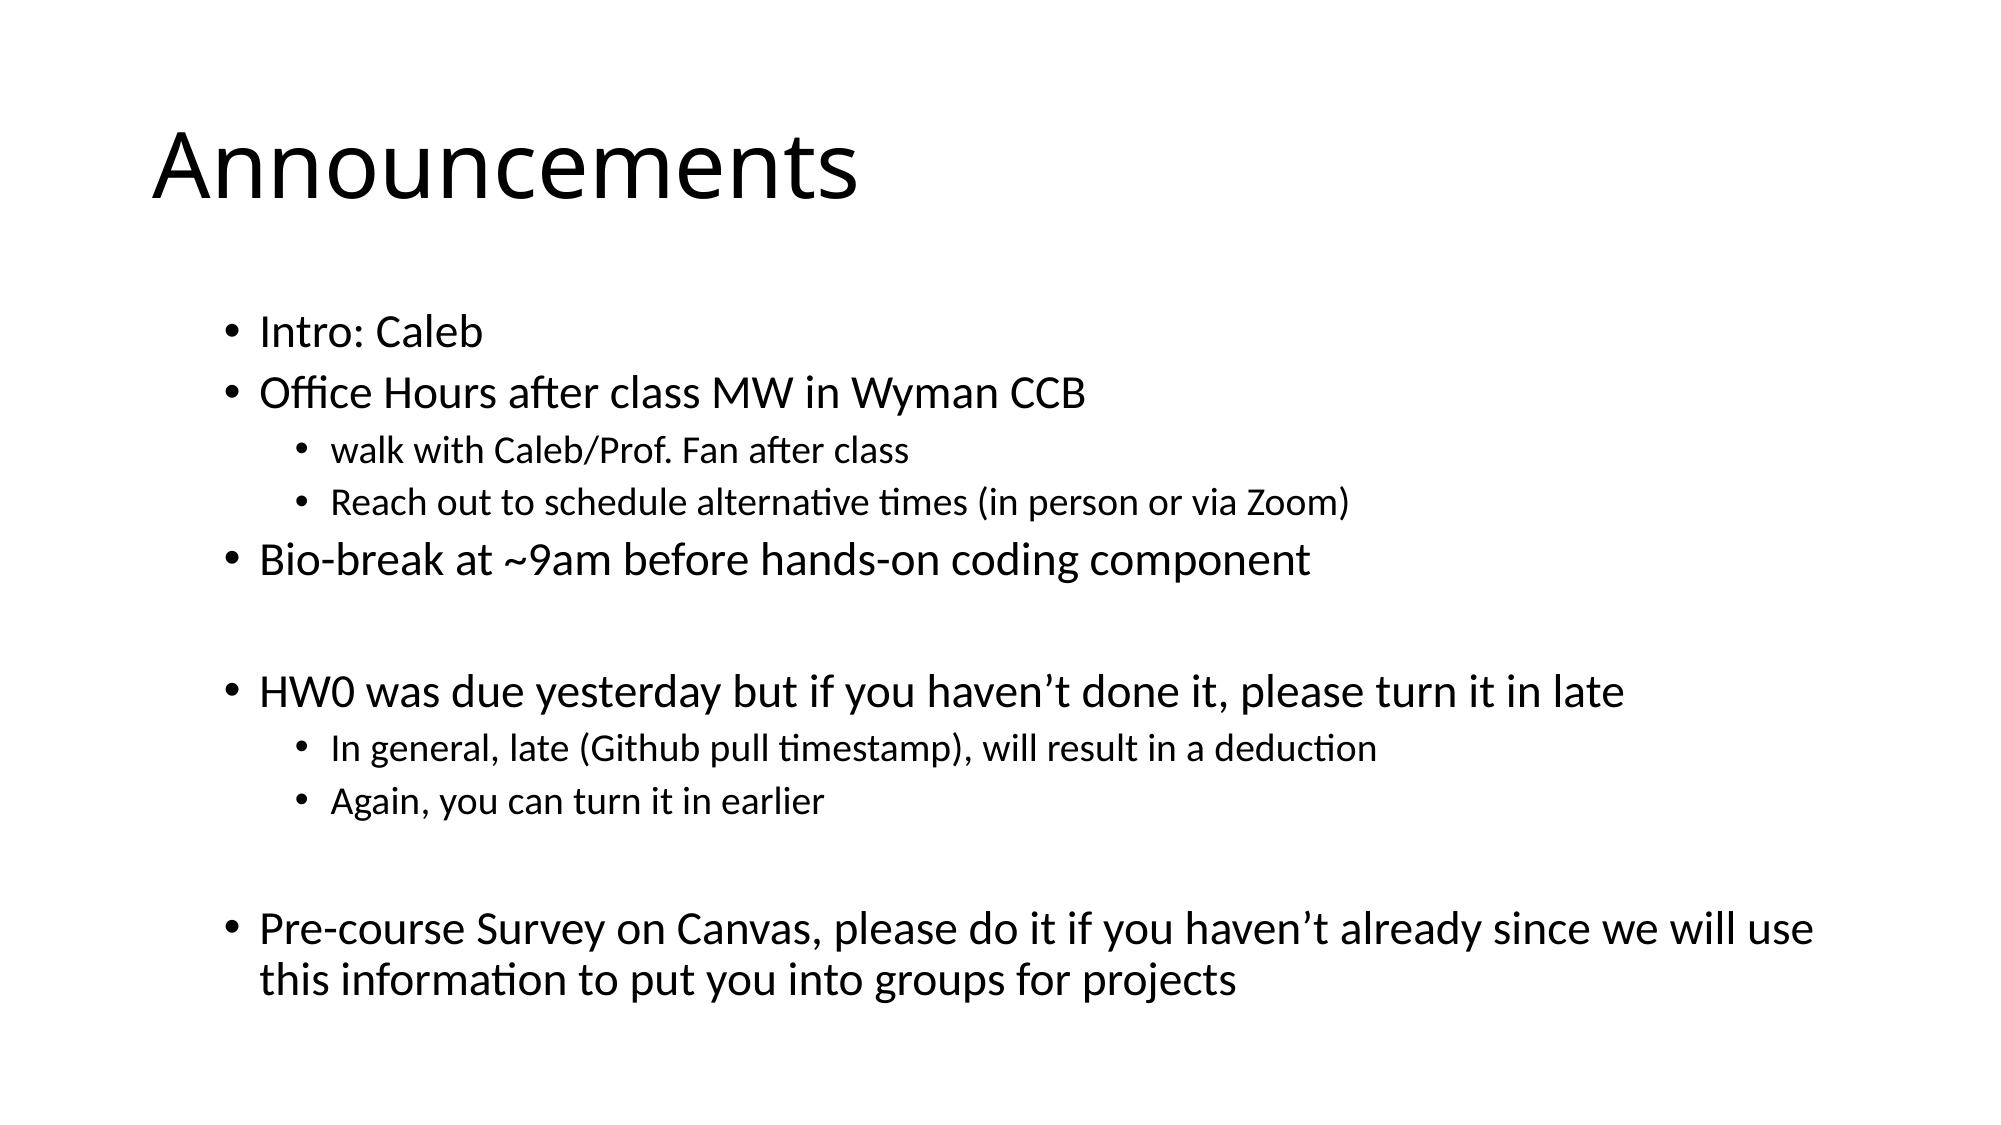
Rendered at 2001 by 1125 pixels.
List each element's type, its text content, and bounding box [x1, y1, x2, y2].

title Announcements [137, 59, 1863, 278]
list Intro: Caleb Office Hours after class MW in Wyman CCB walk with Caleb/Prof. Fan after class Reach out to schedule alternative times (in person or via Zoom) Bio-break at ~9am before hands-on coding component HW0 was due yesterday but if you haven’t done it, please turn it in late In general, late (Github pull timestamp), will result in a deduction Again, you can turn it in earlier Pre-course Survey on Canvas, please do it if you haven’t already since we will use this information to put you into groups for projects [137, 299, 1863, 1014]
